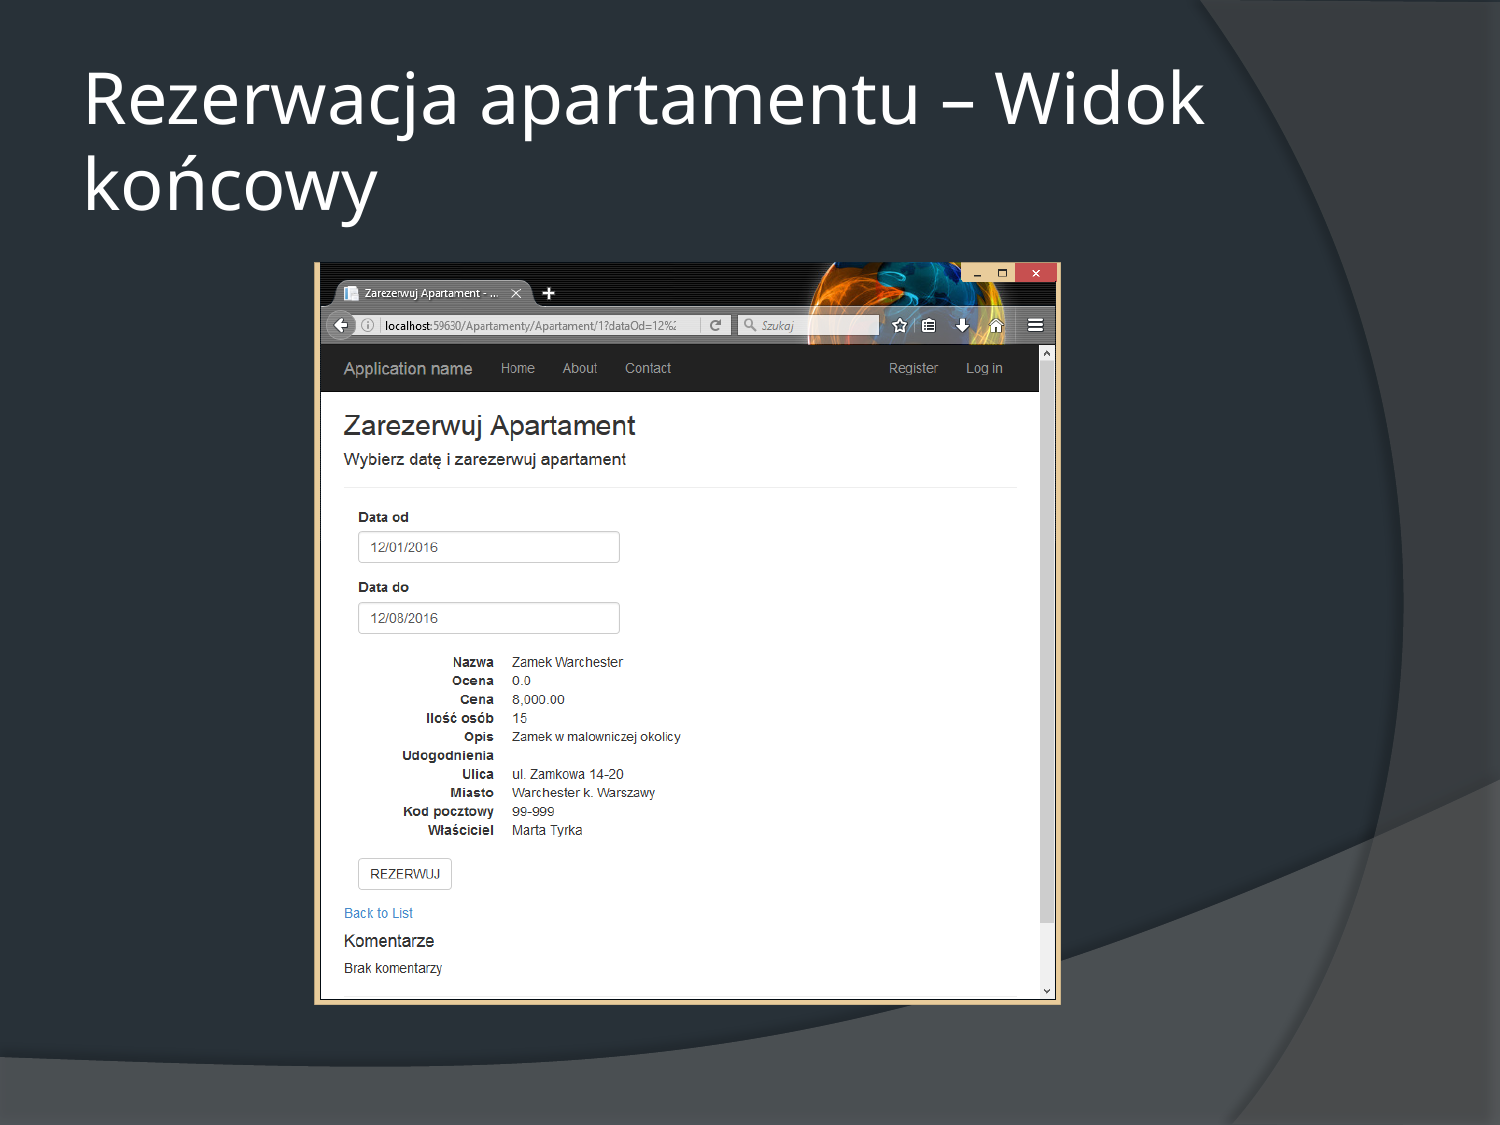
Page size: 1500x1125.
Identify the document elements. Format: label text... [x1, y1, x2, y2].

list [314, 262, 1061, 1006]
title Rezerwacja apartamentu – Widok końcowy [75, 45, 1300, 233]
